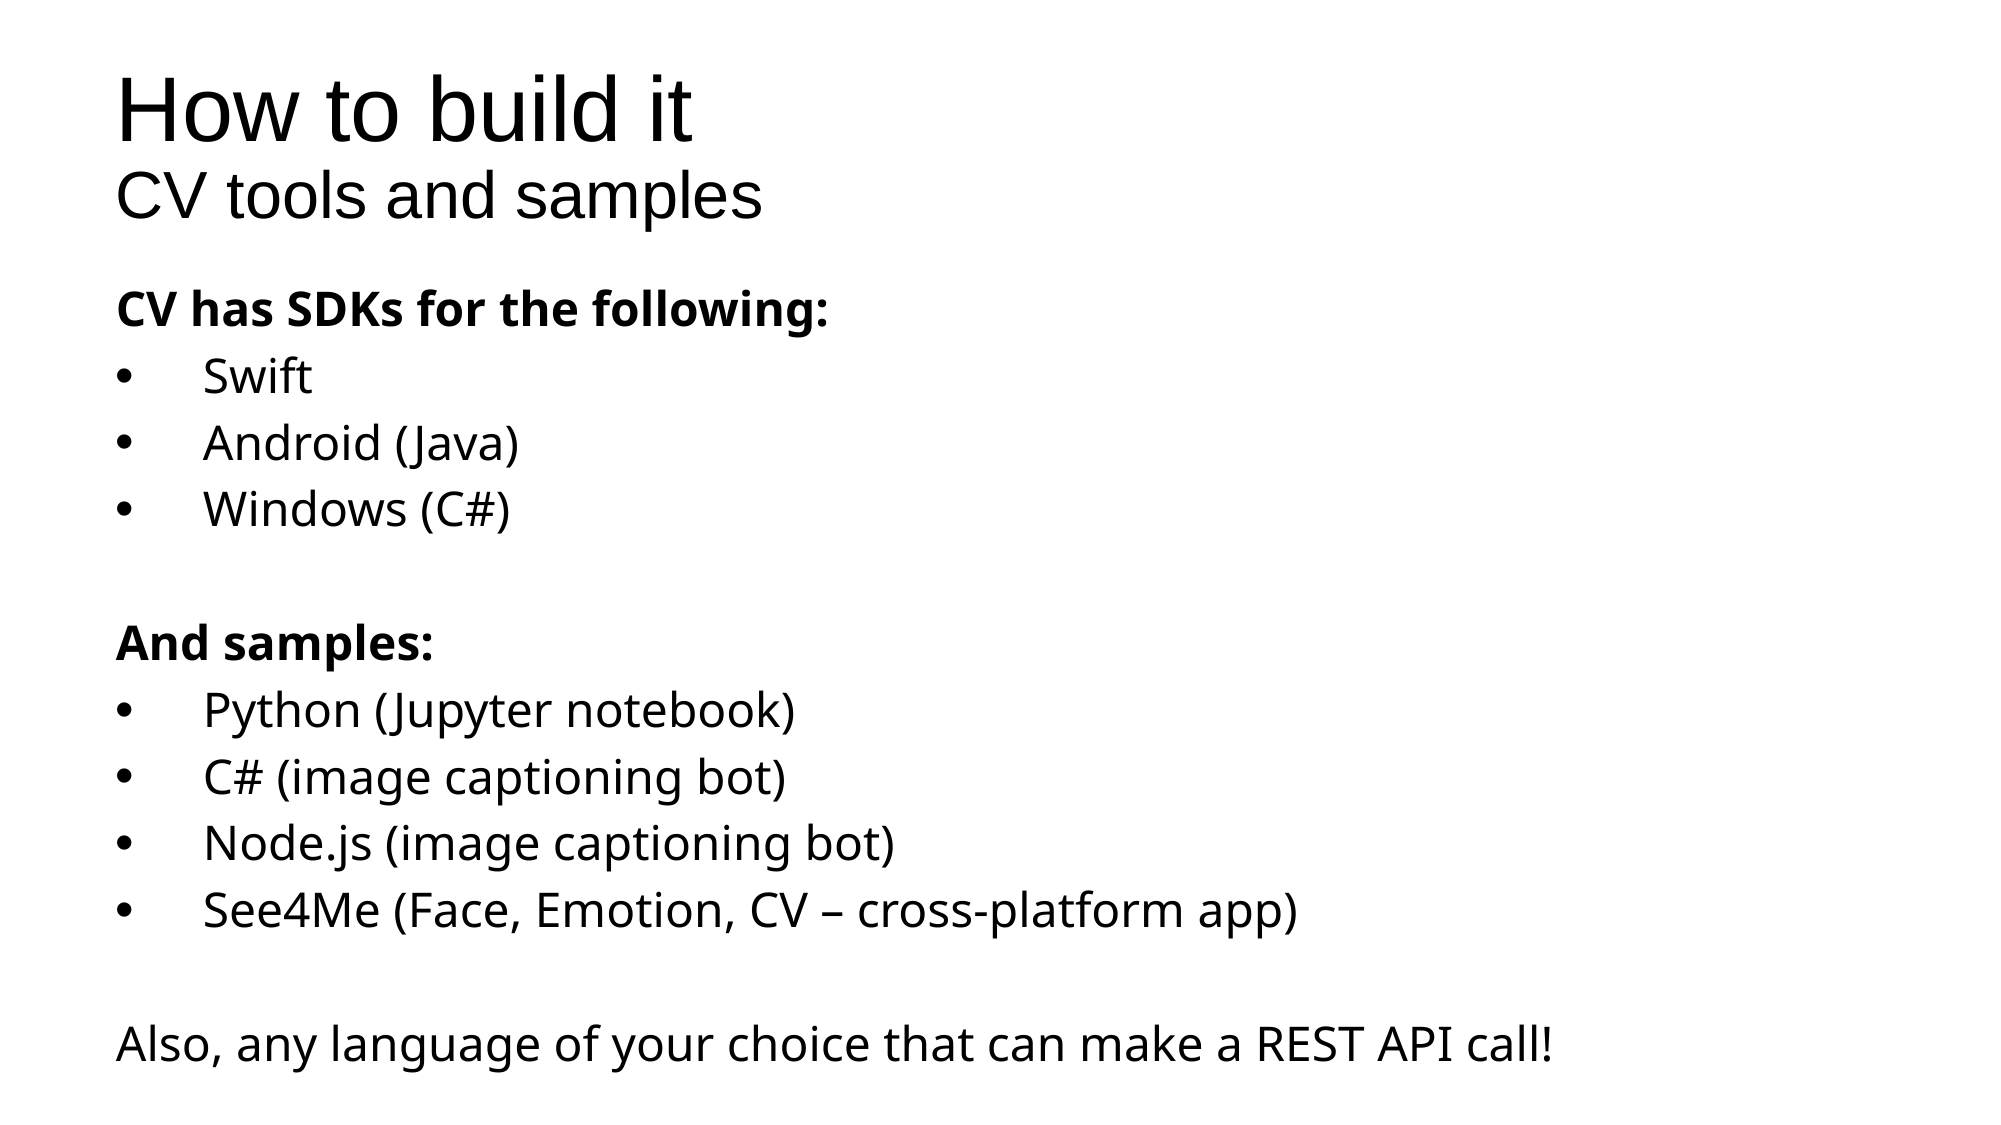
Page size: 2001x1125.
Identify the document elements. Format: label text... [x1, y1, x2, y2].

title How to build it CV tools and samples [100, 38, 1883, 257]
list CV has SDKs for the following: Swift Android (Java) Windows (C#) And samples: Python (Jupyter notebook) C# (image captioning bot) Node.js (image captioning bot) See4Me (Face, Emotion, CV – cross-platform app) Also, any language of your choice that can make a REST API call! [100, 277, 1883, 1084]
